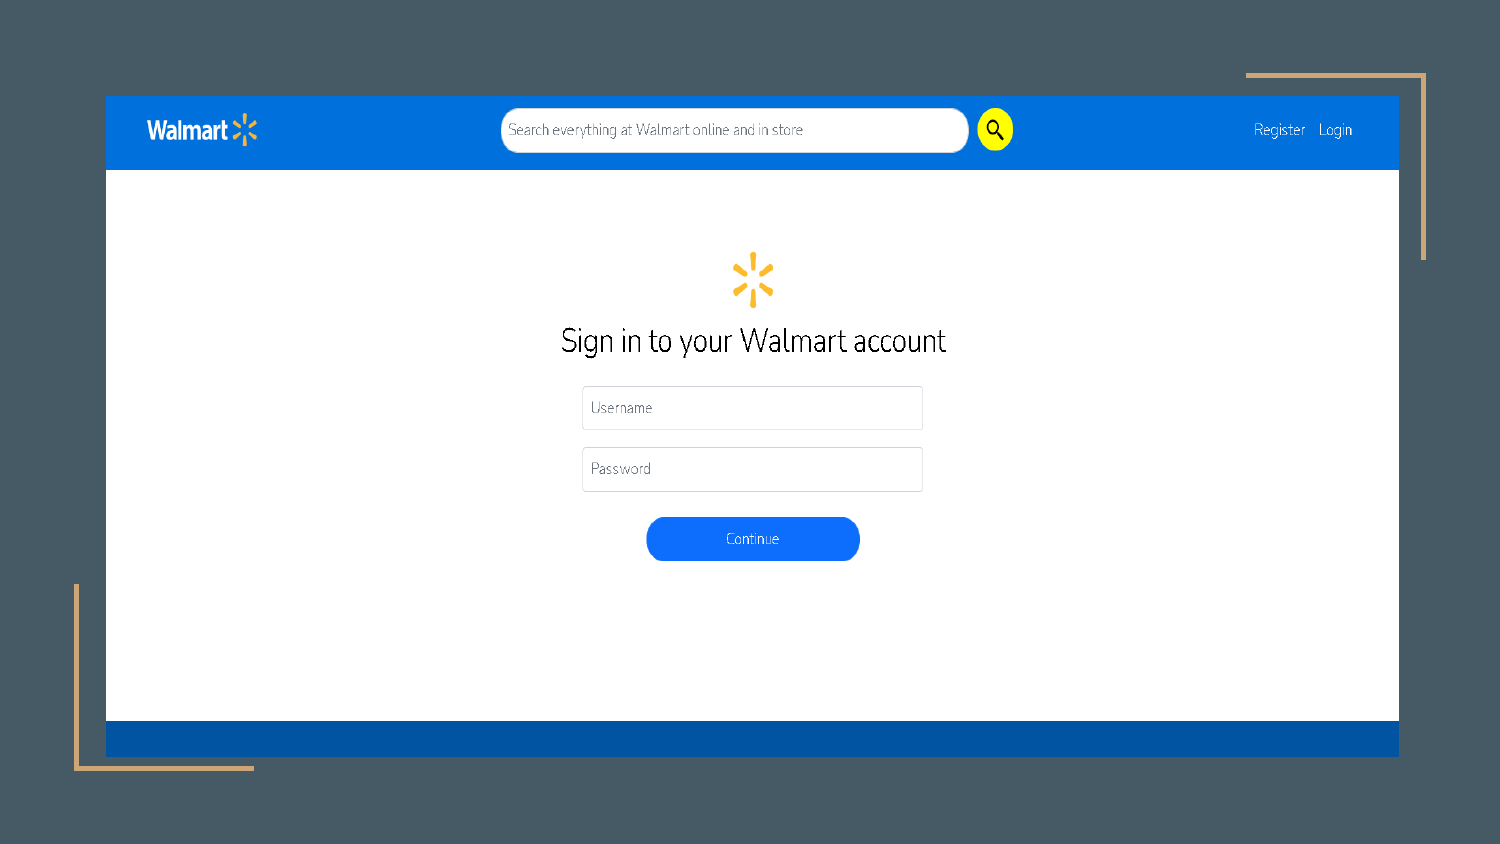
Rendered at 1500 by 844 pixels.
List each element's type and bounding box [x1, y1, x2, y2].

picture [106, 96, 1400, 757]
